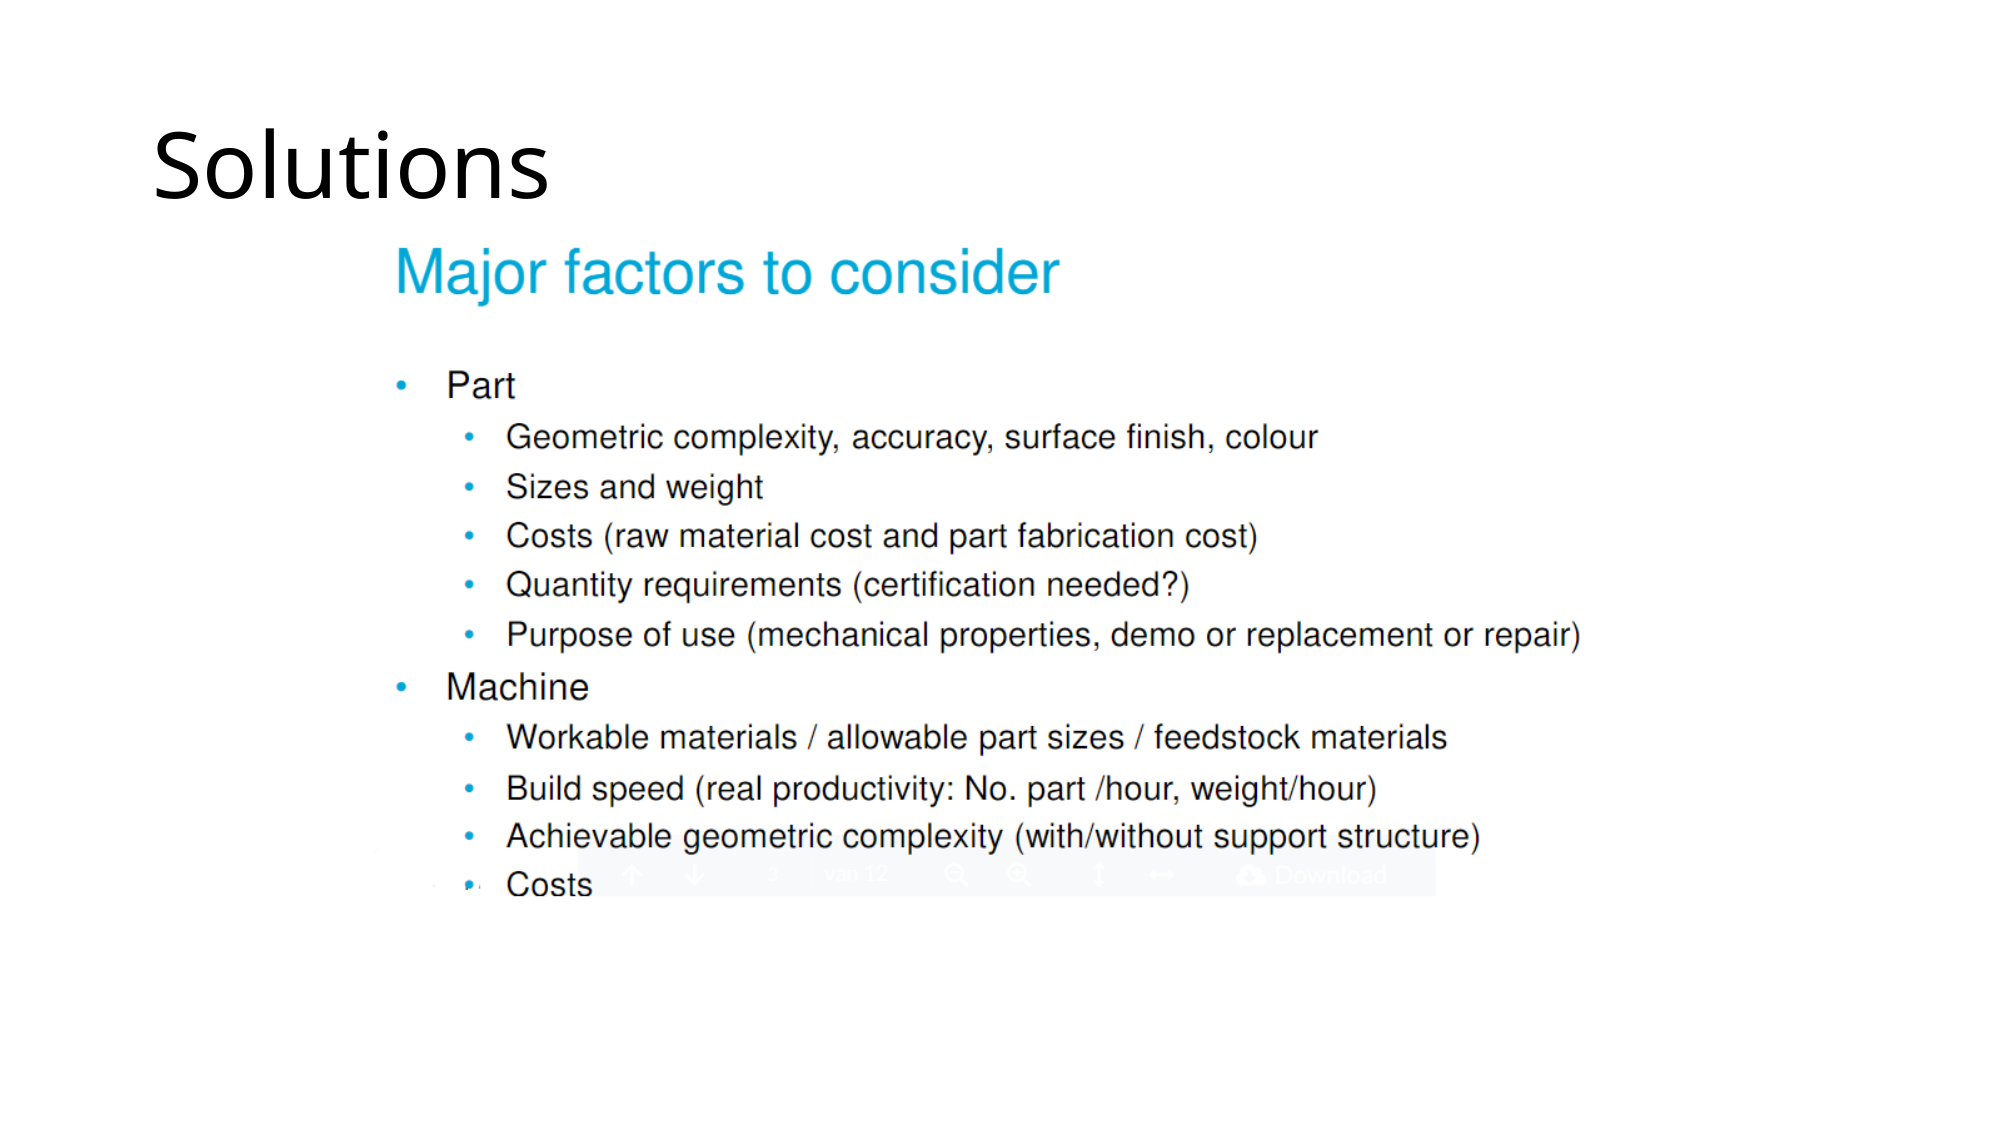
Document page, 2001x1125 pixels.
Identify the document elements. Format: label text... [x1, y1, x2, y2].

title Solutions [137, 59, 1863, 278]
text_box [374, 238, 1595, 930]
